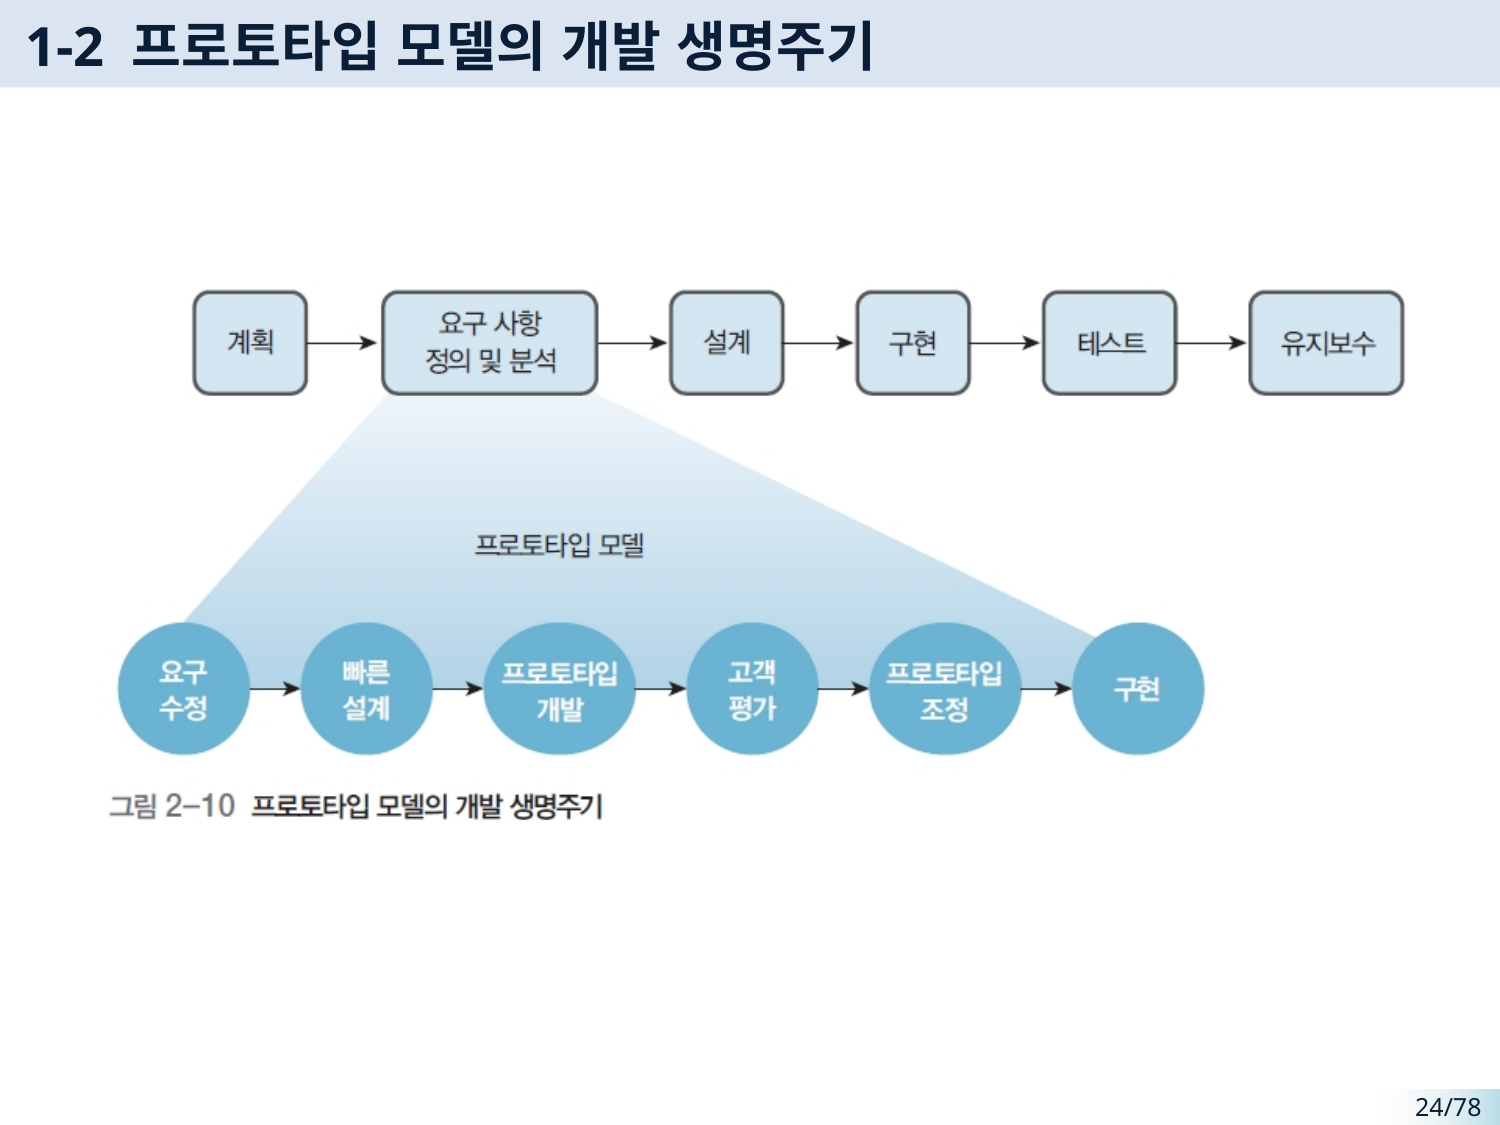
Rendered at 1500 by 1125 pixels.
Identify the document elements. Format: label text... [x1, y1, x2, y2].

picture [96, 274, 1417, 831]
title 1-2 프로토타입 모델의 개발 생명주기 [10, 5, 1288, 84]
